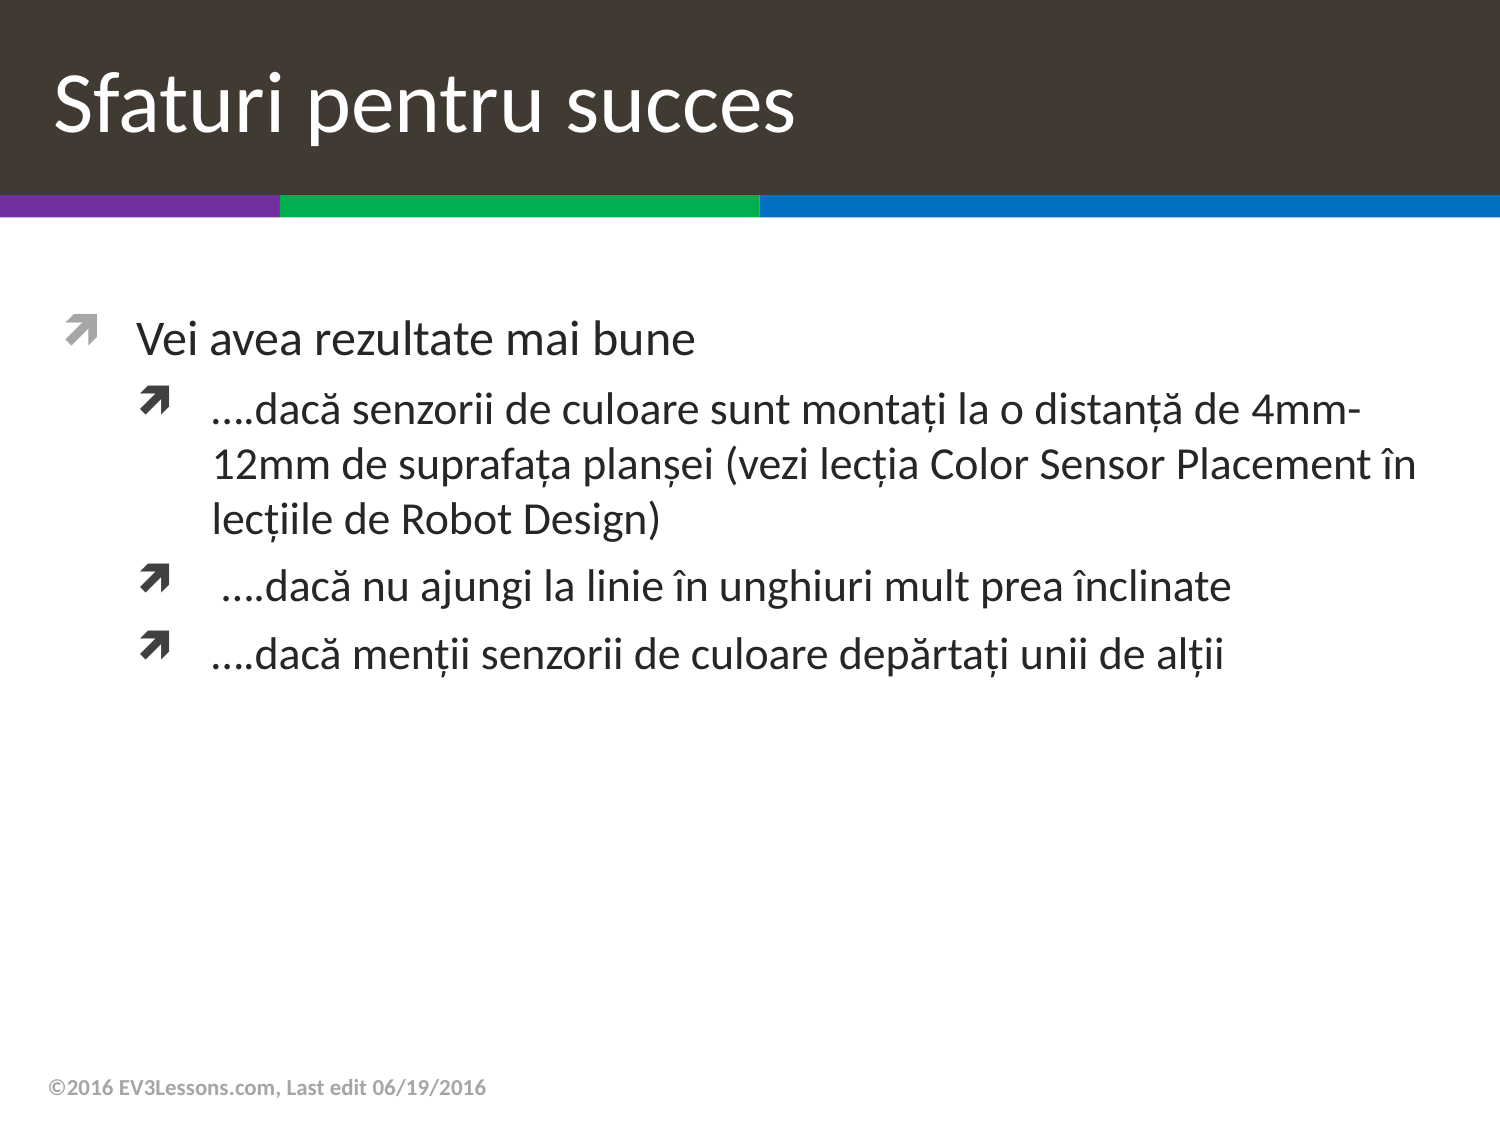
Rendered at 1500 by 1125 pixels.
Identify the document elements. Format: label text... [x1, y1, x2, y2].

footer ©2016 EV3Lessons.com, Last edit 06/19/2016 [32, 1055, 1038, 1116]
title Sfaturi pentru succes [0, 0, 1500, 195]
list Vei avea rezultate mai bune ….dacă senzorii de culoare sunt montați la o distanță de 4mm-12mm de suprafața planșei (vezi lecția Color Sensor Placement în lecțiile de Robot Design) ….dacă nu ajungi la linie în unghiuri mult prea înclinate ….dacă menții senzorii de culoare depărtați unii de alții [46, 298, 1454, 1005]
